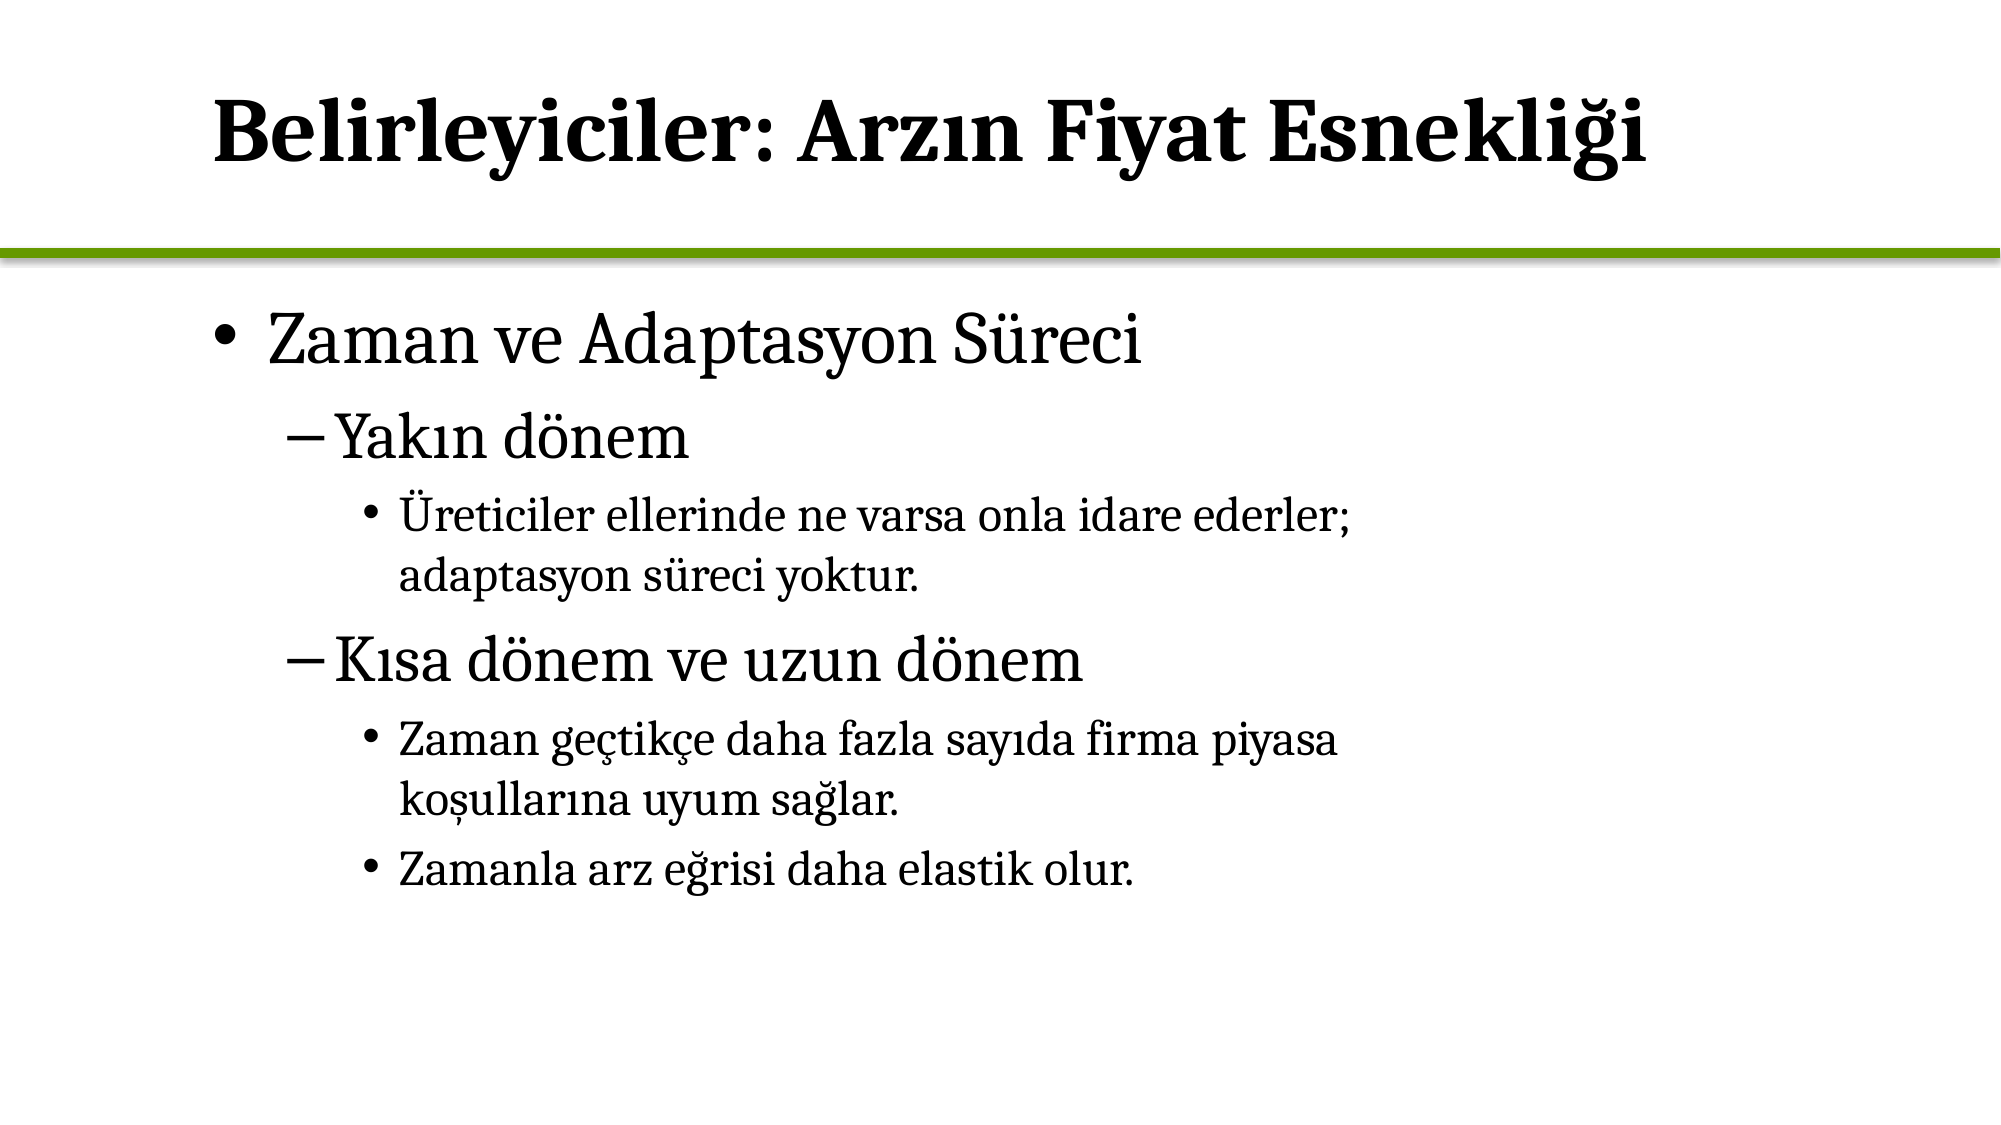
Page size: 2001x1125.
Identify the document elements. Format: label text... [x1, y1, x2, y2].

title Belirleyiciler: Arzın Fiyat Esnekliği [197, 0, 1840, 251]
list Zaman ve Adaptasyon Süreci Yakın dönem Üreticiler ellerinde ne varsa onla idare ederler; adaptasyon süreci yoktur. Kısa dönem ve uzun dönem Zaman geçtikçe daha fazla sayıda firma piyasa koşullarına uyum sağlar. Zamanla arz eğrisi daha elastik olur. [197, 280, 1548, 1085]
